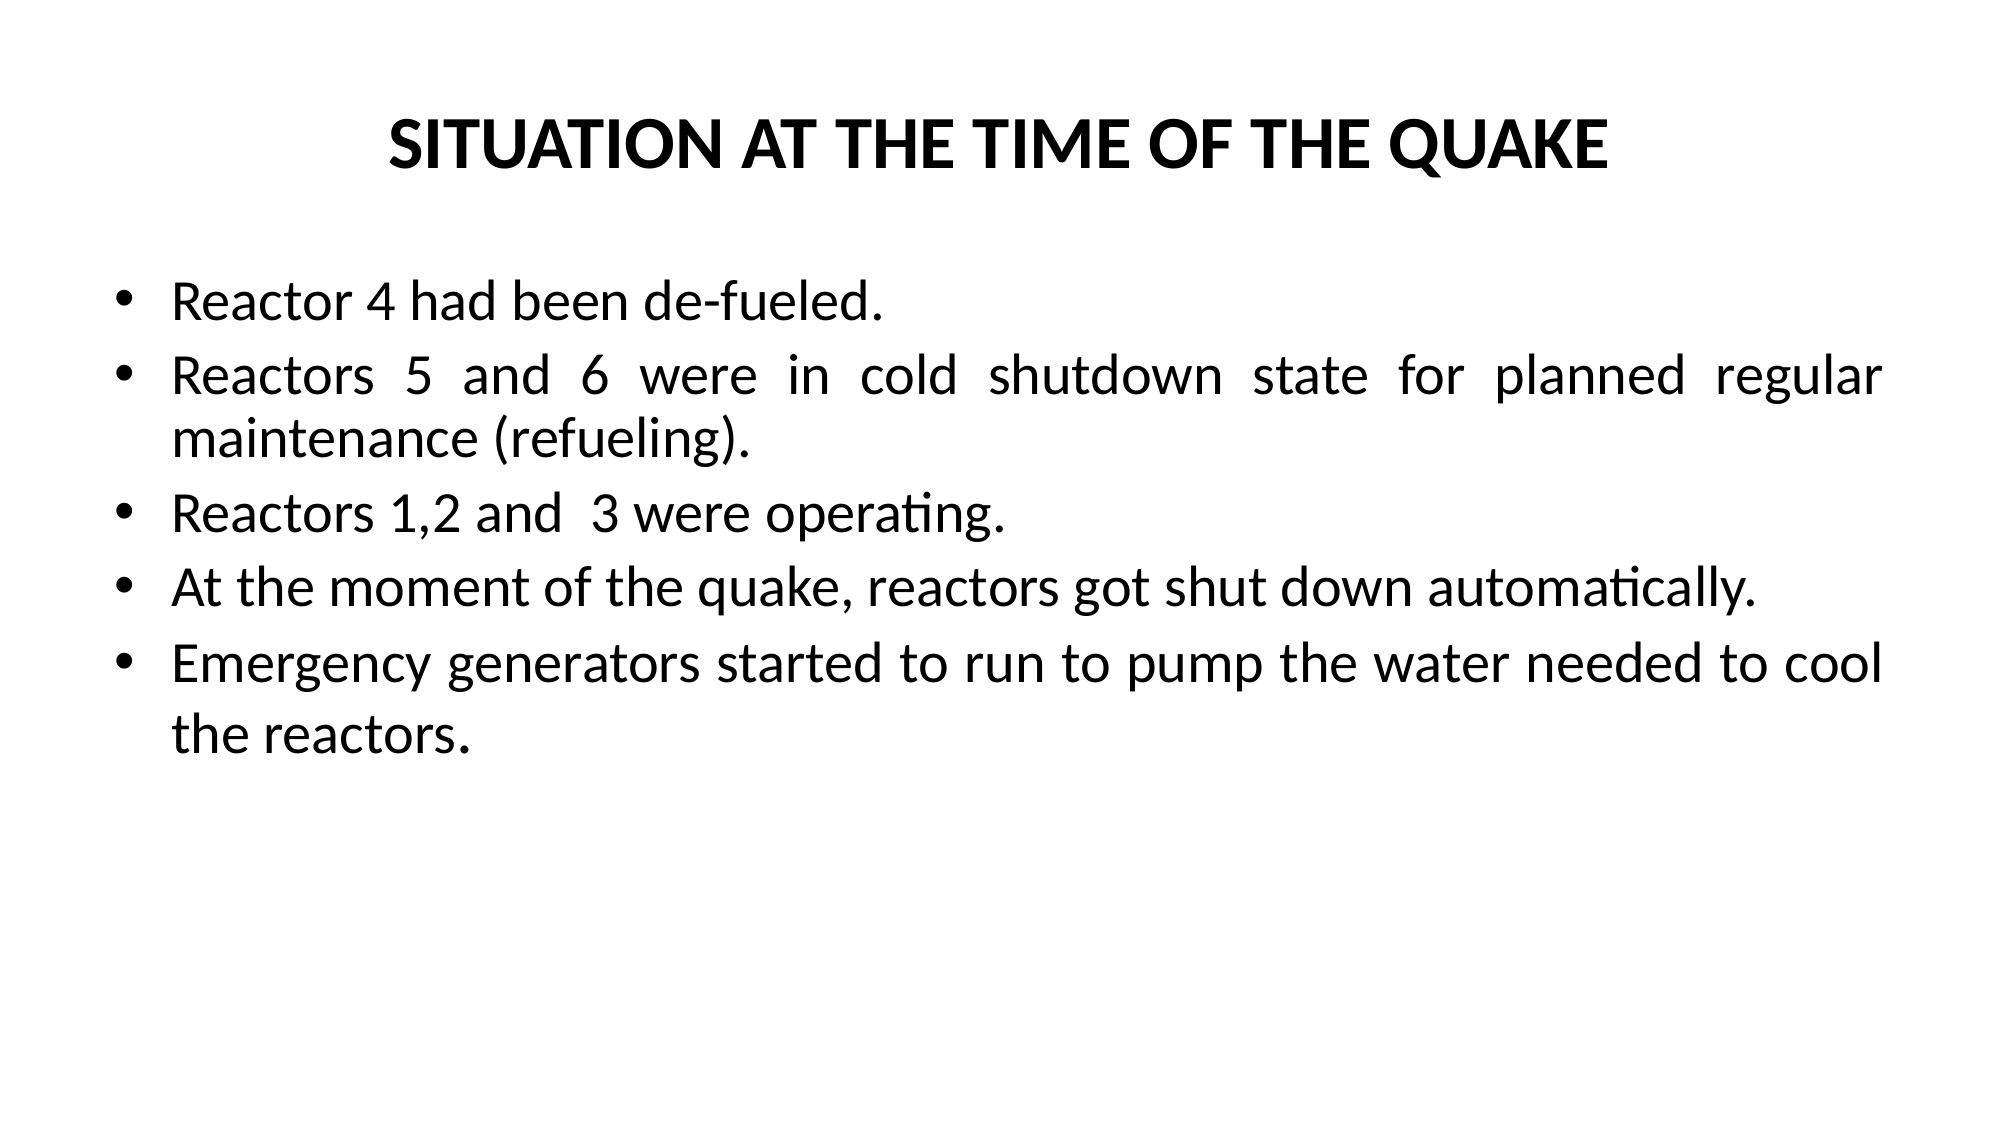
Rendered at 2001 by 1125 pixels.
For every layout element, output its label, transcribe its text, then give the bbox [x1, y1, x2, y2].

list Reactor 4 had been de-fueled. Reactors 5 and 6 were in cold shutdown state for planned regular maintenance (refueling). Reactors 1,2 and 3 were operating. At the moment of the quake, reactors got shut down automatically. Emergency generators started to run to pump the water needed to cool the reactors. [99, 262, 1900, 1005]
title SITUATION AT THE TIME OF THE QUAKE [99, 45, 1900, 233]
